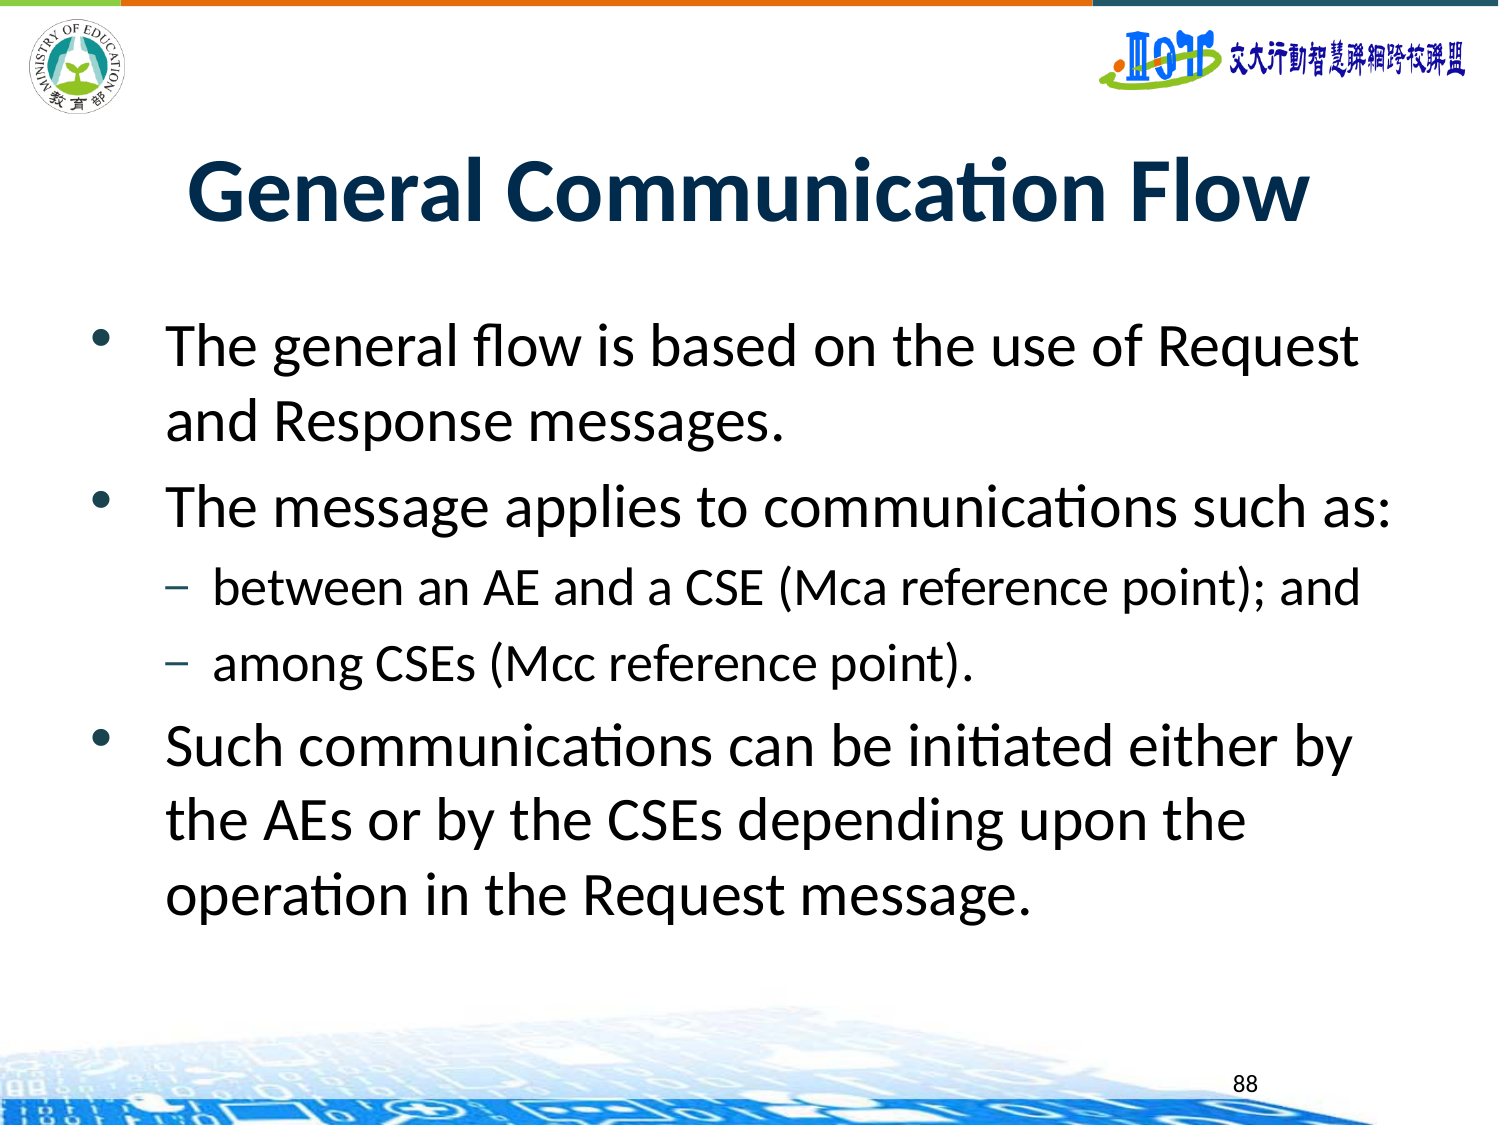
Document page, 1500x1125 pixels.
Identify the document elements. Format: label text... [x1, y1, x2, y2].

title General Communication Flow [75, 101, 1425, 268]
list The general flow is based on the use of Request and Response messages. The message applies to communications such as: between an AE and a CSE (Mca reference point); and among CSEs (Mcc reference point). Such communications can be initiated either by the AEs or by the CSEs depending upon the operation in the Request message. [75, 297, 1425, 1024]
picture [29, 19, 125, 114]
picture [1099, 30, 1465, 90]
picture [0, 987, 1377, 1125]
slide_number 88 [1218, 1059, 1380, 1120]
